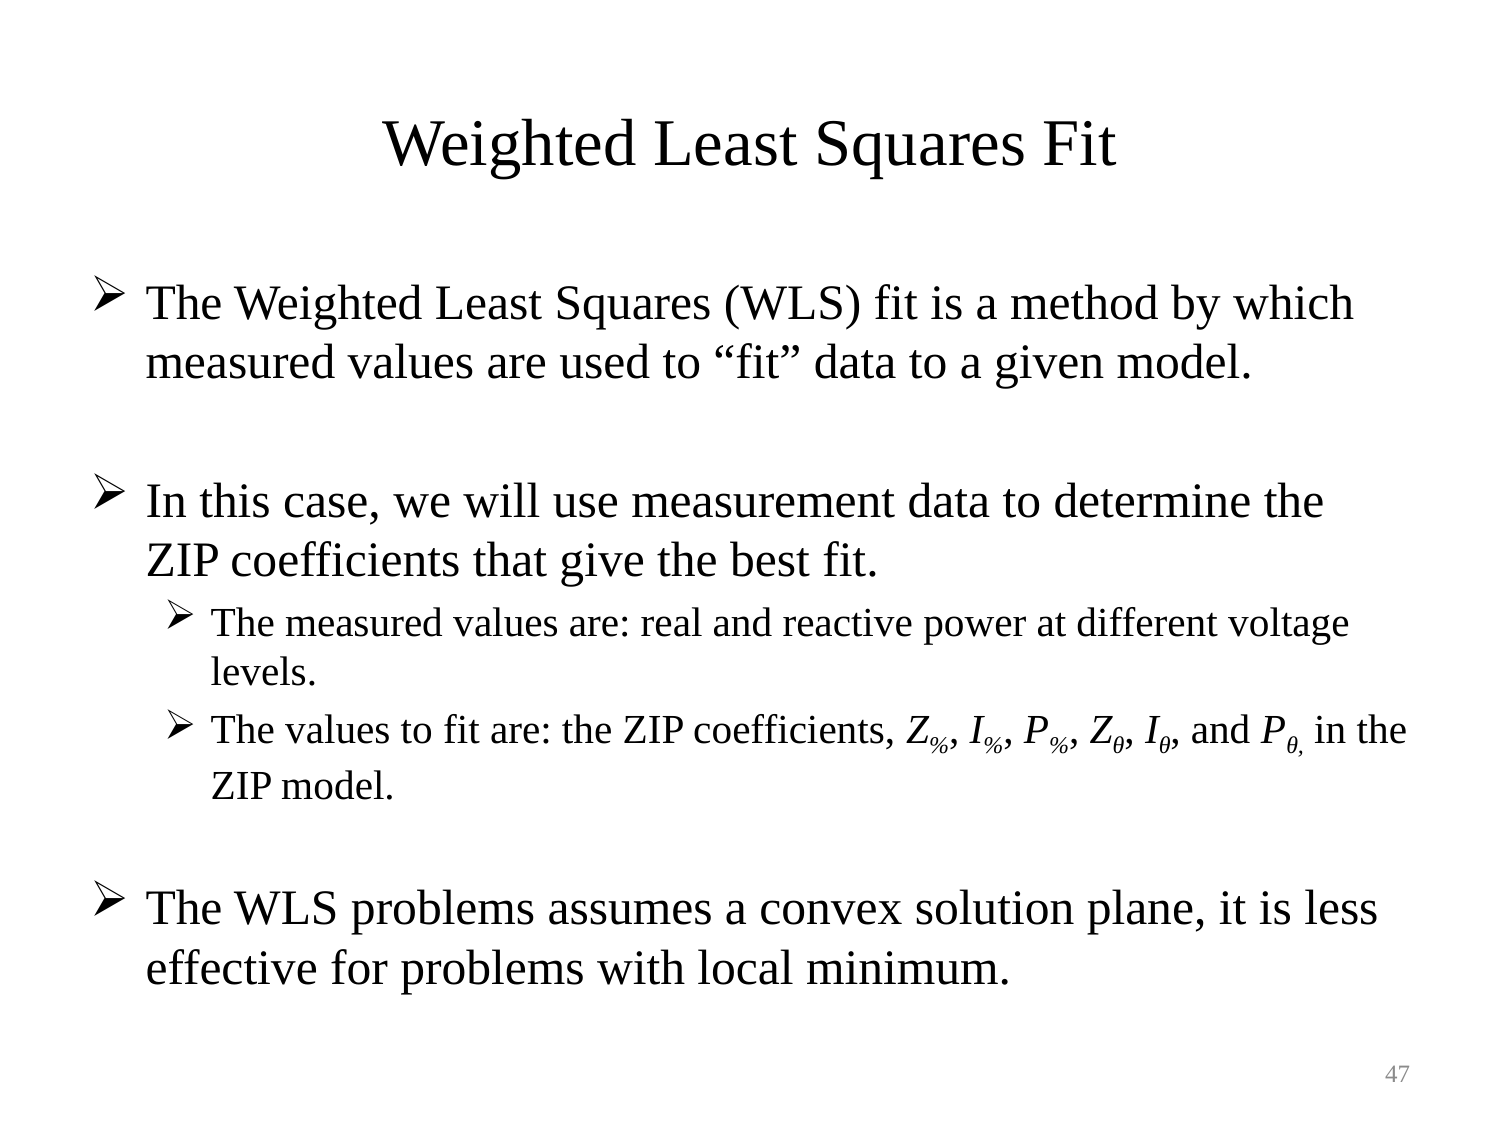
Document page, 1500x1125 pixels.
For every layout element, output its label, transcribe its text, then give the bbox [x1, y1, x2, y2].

slide_number 47 [1074, 1042, 1425, 1103]
list The Weighted Least Squares (WLS) fit is a method by which measured values are used to “fit” data to a given model. In this case, we will use measurement data to determine the ZIP coefficients that give the best fit. The measured values are: real and reactive power at different voltage levels. The values to fit are: the ZIP coefficients, Z%, I%, P%, Zθ, Iθ, and Pθ, in the ZIP model. The WLS problems assumes a convex solution plane, it is less effective for problems with local minimum. [75, 262, 1425, 1005]
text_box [740, 544, 760, 581]
title Weighted Least Squares Fit [75, 45, 1425, 233]
